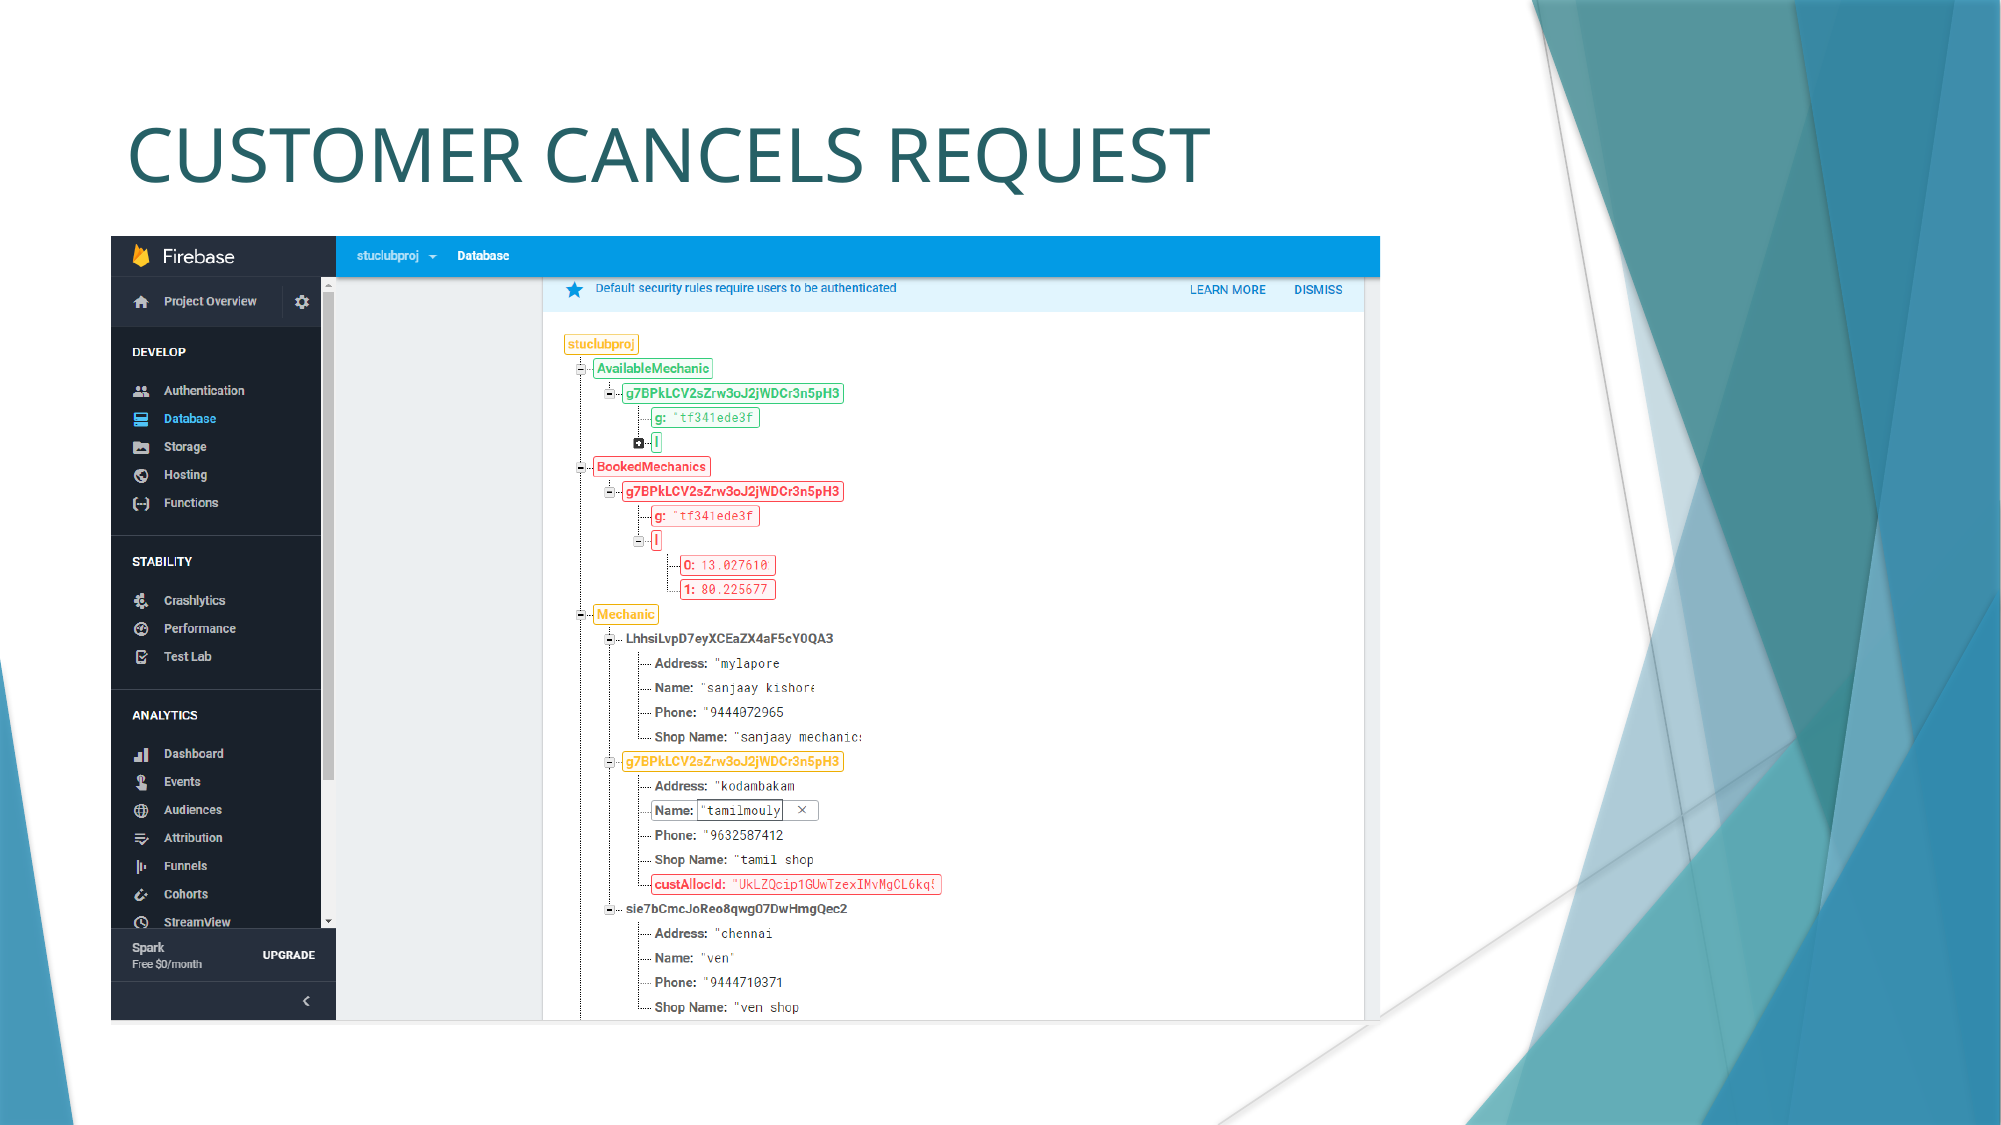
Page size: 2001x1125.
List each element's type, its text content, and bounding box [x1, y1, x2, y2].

title CUSTOMER CANCELS REQUEST [111, 99, 1522, 317]
picture [463, 253, 471, 259]
picture [110, 236, 1381, 1026]
picture [474, 251, 485, 259]
picture [498, 254, 508, 259]
